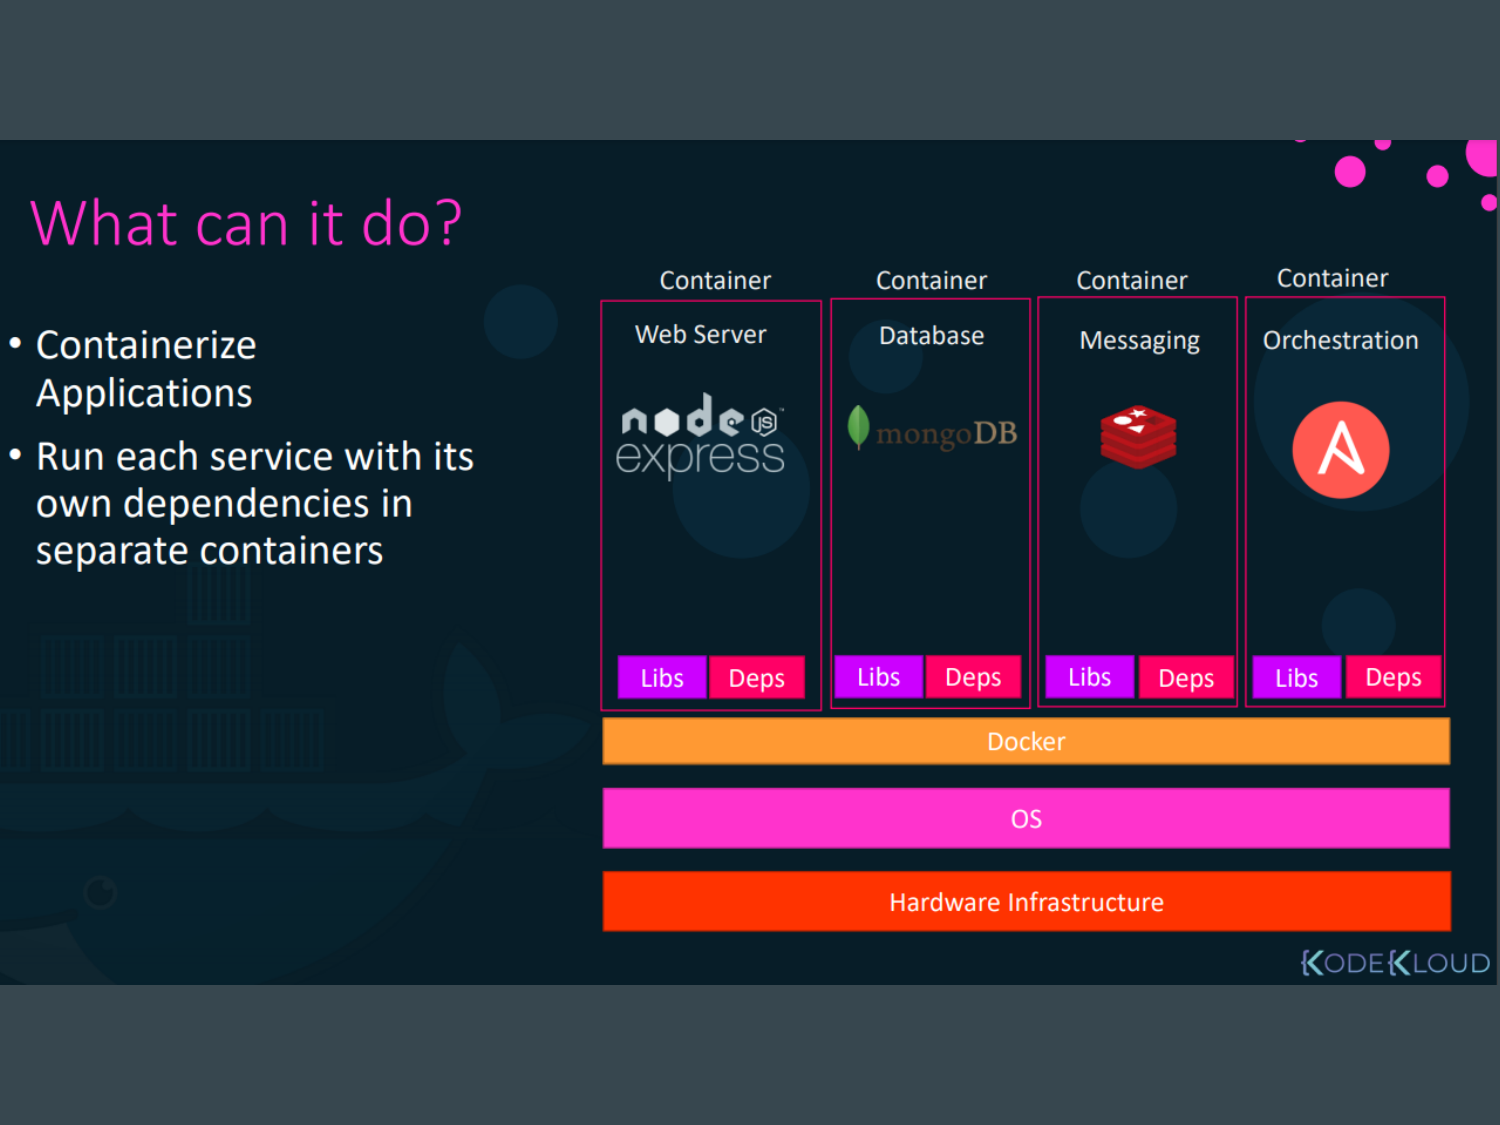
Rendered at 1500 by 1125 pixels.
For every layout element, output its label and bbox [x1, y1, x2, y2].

picture [0, 140, 1498, 985]
